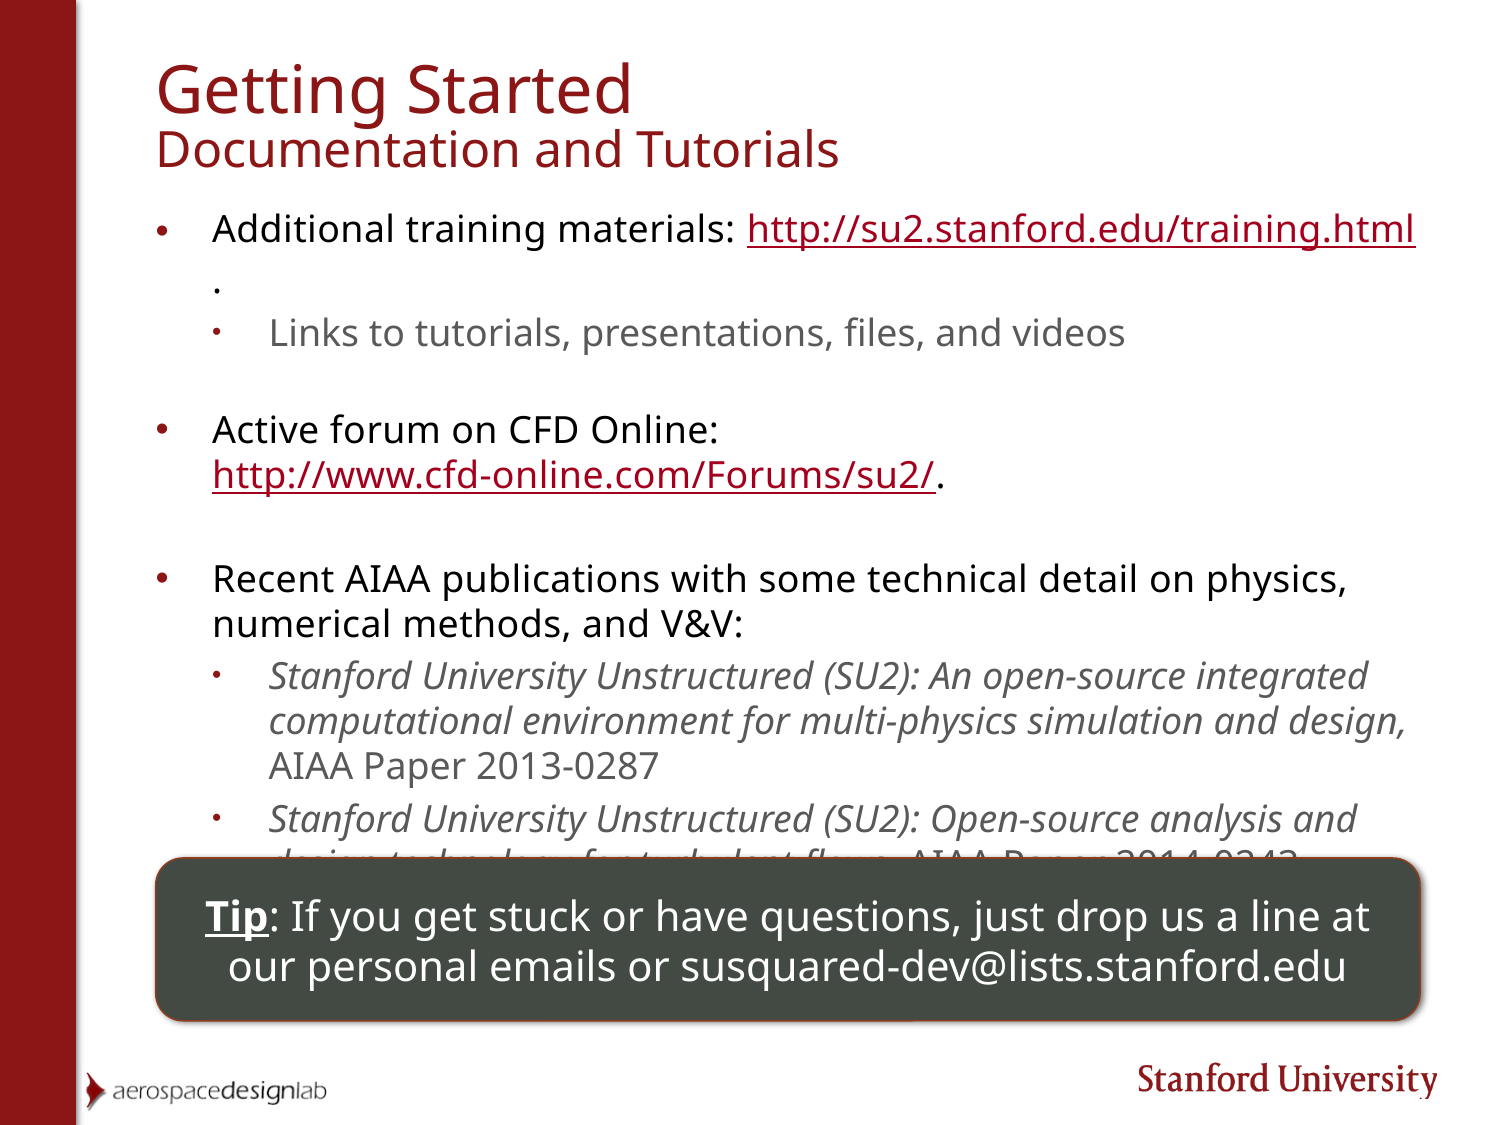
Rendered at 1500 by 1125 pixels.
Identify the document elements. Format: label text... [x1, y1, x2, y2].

picture [82, 1071, 330, 1112]
list Additional training materials: http://su2.stanford.edu/training.html. Links to tutorials, presentations, files, and videos Active forum on CFD Online: http://www.cfd-online.com/Forums/su2/. Recent AIAA publications with some technical detail on physics, numerical methods, and V&V: Stanford University Unstructured (SU2): An open-source integrated computational environment for multi-physics simulation and design, AIAA Paper 2013-0287 Stanford University Unstructured (SU2): Open-source analysis and design technology for turbulent flows, AIAA Paper 2014-0243 [155, 197, 1420, 873]
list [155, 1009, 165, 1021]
text_box Tip: If you get stuck or have questions, just drop us a line at our personal emails or susquared-dev@lists.stanford.edu [154, 857, 1421, 1022]
title Getting Started Documentation and Tutorials [155, 78, 1420, 186]
